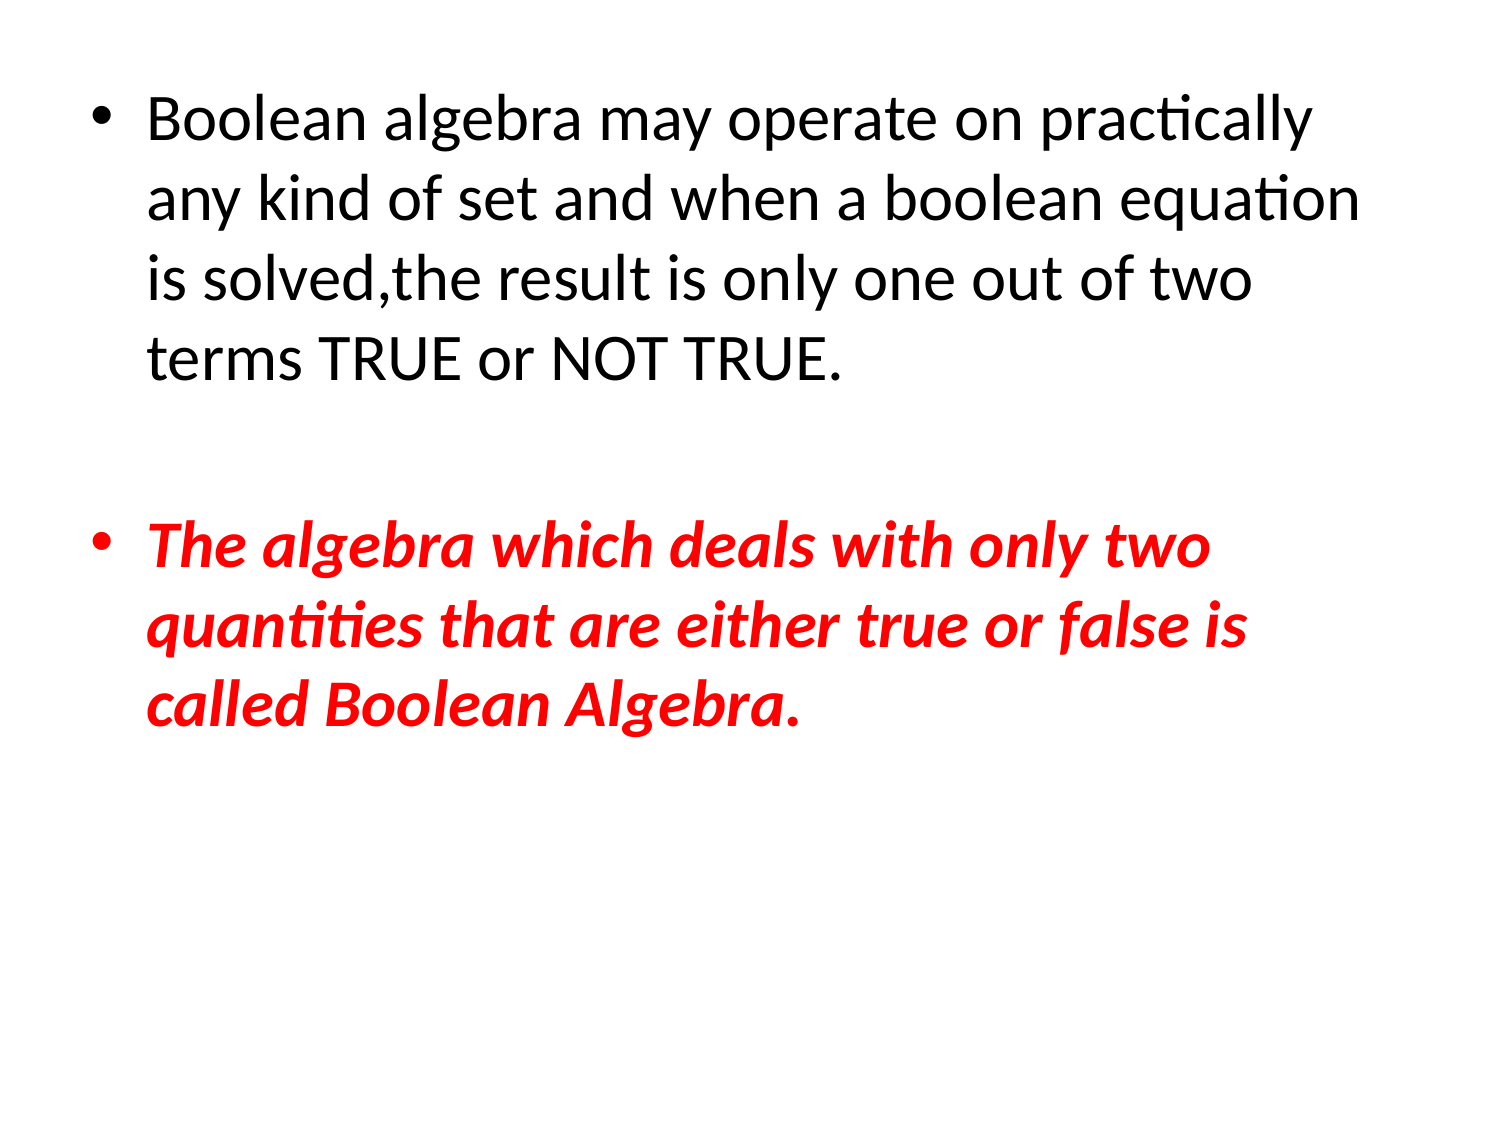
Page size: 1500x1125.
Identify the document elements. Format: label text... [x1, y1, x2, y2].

list Boolean algebra may operate on practically any kind of set and when a boolean equation is solved,the result is only one out of two terms TRUE or NOT TRUE. The algebra which deals with only two quantities that are either true or false is called Boolean Algebra. [75, 66, 1425, 1005]
